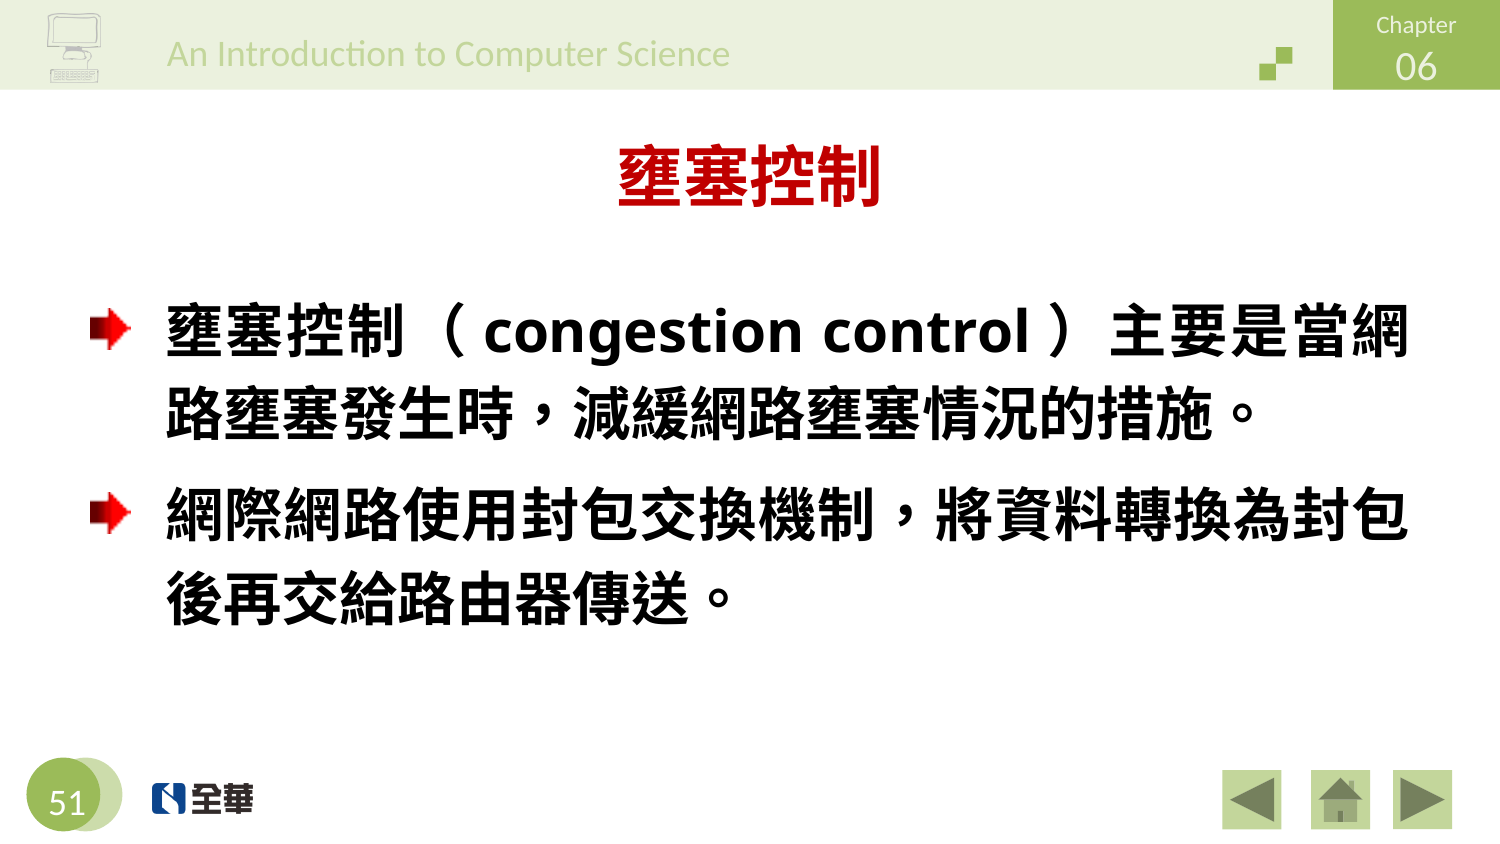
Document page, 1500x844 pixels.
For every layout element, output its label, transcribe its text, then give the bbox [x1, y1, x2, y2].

list 壅塞控制（congestion control）主要是當網路壅塞發生時，減緩網路壅塞情況的措施。 網際網路使用封包交換機制，將資料轉換為封包後再交給路由器傳送。 [75, 272, 1425, 754]
picture [90, 308, 131, 350]
picture [152, 783, 253, 814]
picture [90, 492, 131, 534]
picture [47, 13, 101, 83]
title 壅塞控制 [75, 104, 1425, 245]
